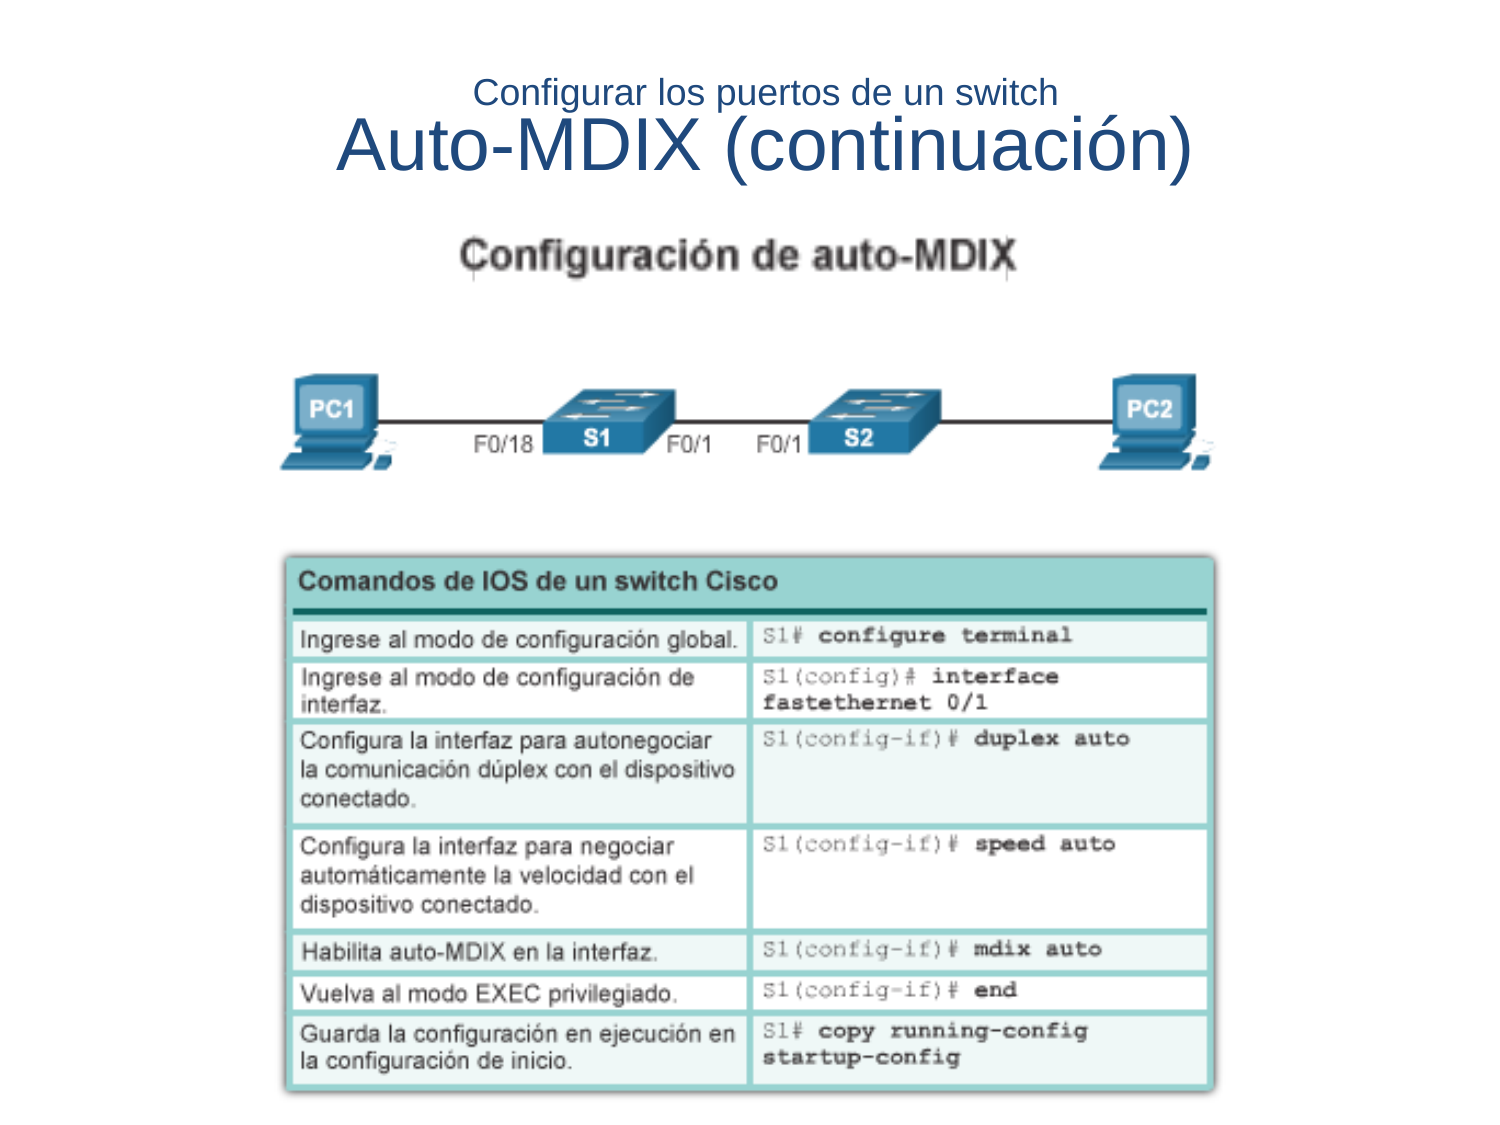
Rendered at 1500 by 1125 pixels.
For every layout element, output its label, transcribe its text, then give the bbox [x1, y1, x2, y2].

title Configurar los puertos de un switch Auto-MDIX (continuación) [31, 64, 1500, 198]
picture [229, 337, 1282, 1123]
picture [447, 212, 1036, 294]
